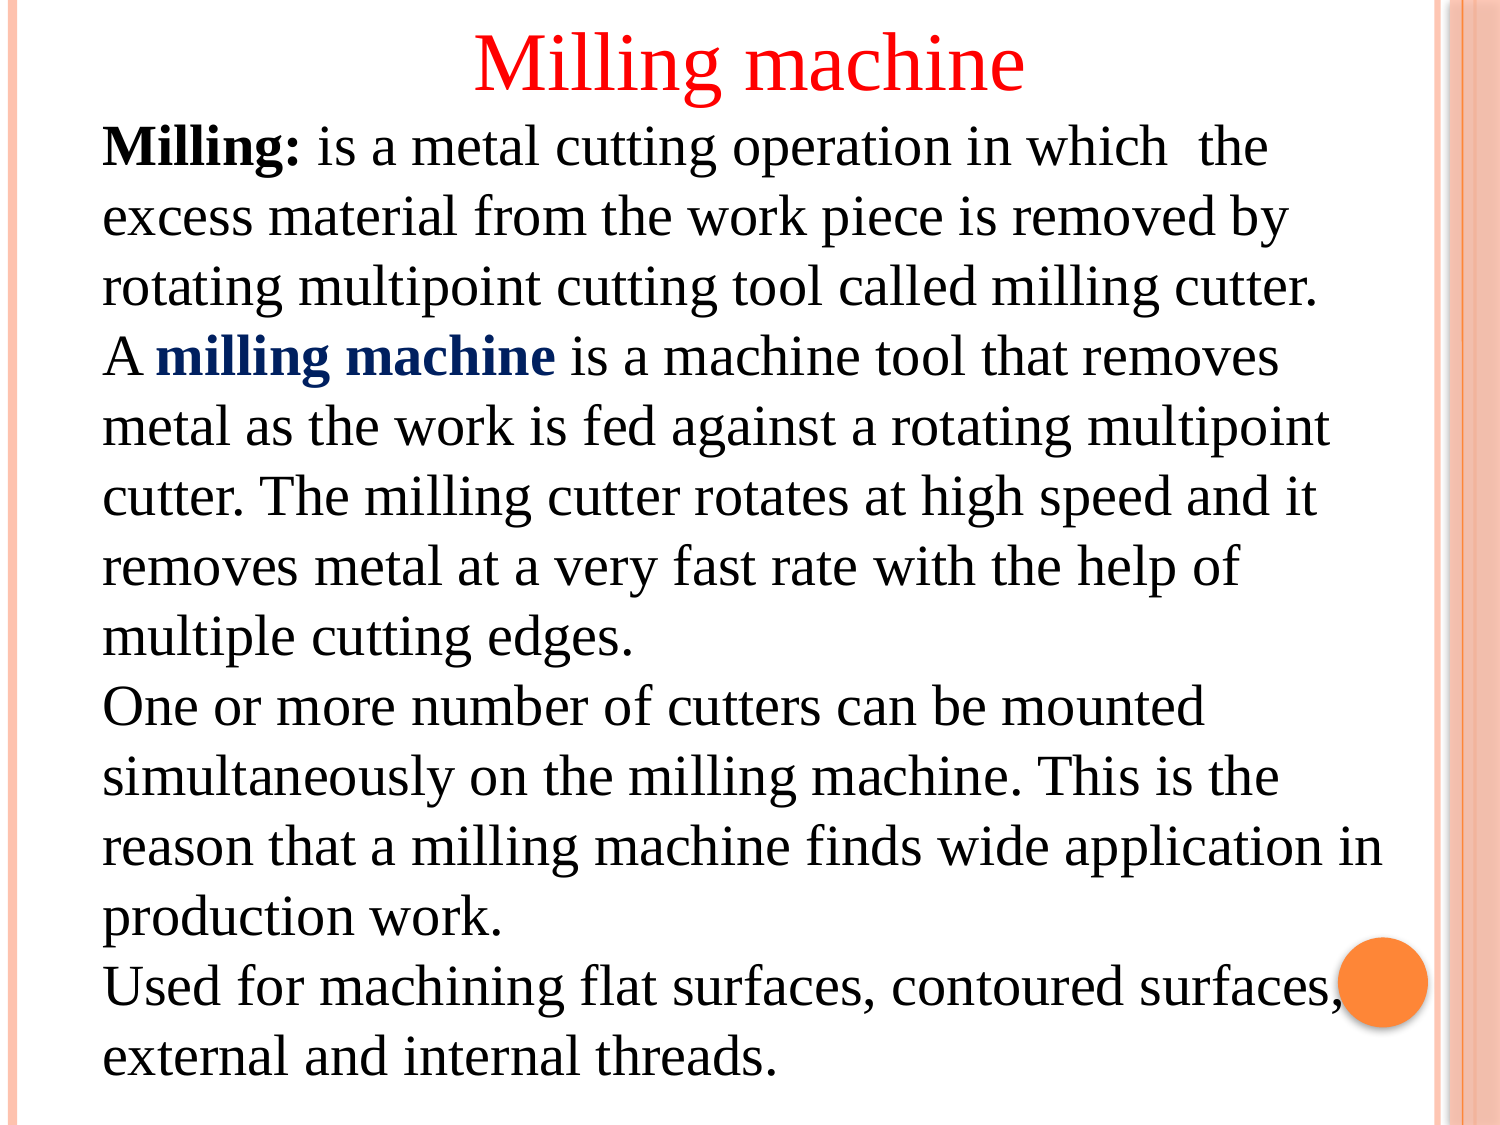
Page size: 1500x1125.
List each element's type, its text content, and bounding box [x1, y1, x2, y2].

text_box Milling machine Milling: is a metal cutting operation in which the excess material from the work piece is removed by rotating multipoint cutting tool called milling cutter. A milling machine is a machine tool that removes metal as the work is fed against a rotating multipoint cutter. The milling cutter rotates at high speed and it removes metal at a very fast rate with the help of multiple cutting edges. One or more number of cutters can be mounted simultaneously on the milling machine. This is the reason that a milling machine finds wide application in production work. Used for machining flat surfaces, contoured surfaces, external and internal threads. [87, 0, 1413, 1095]
